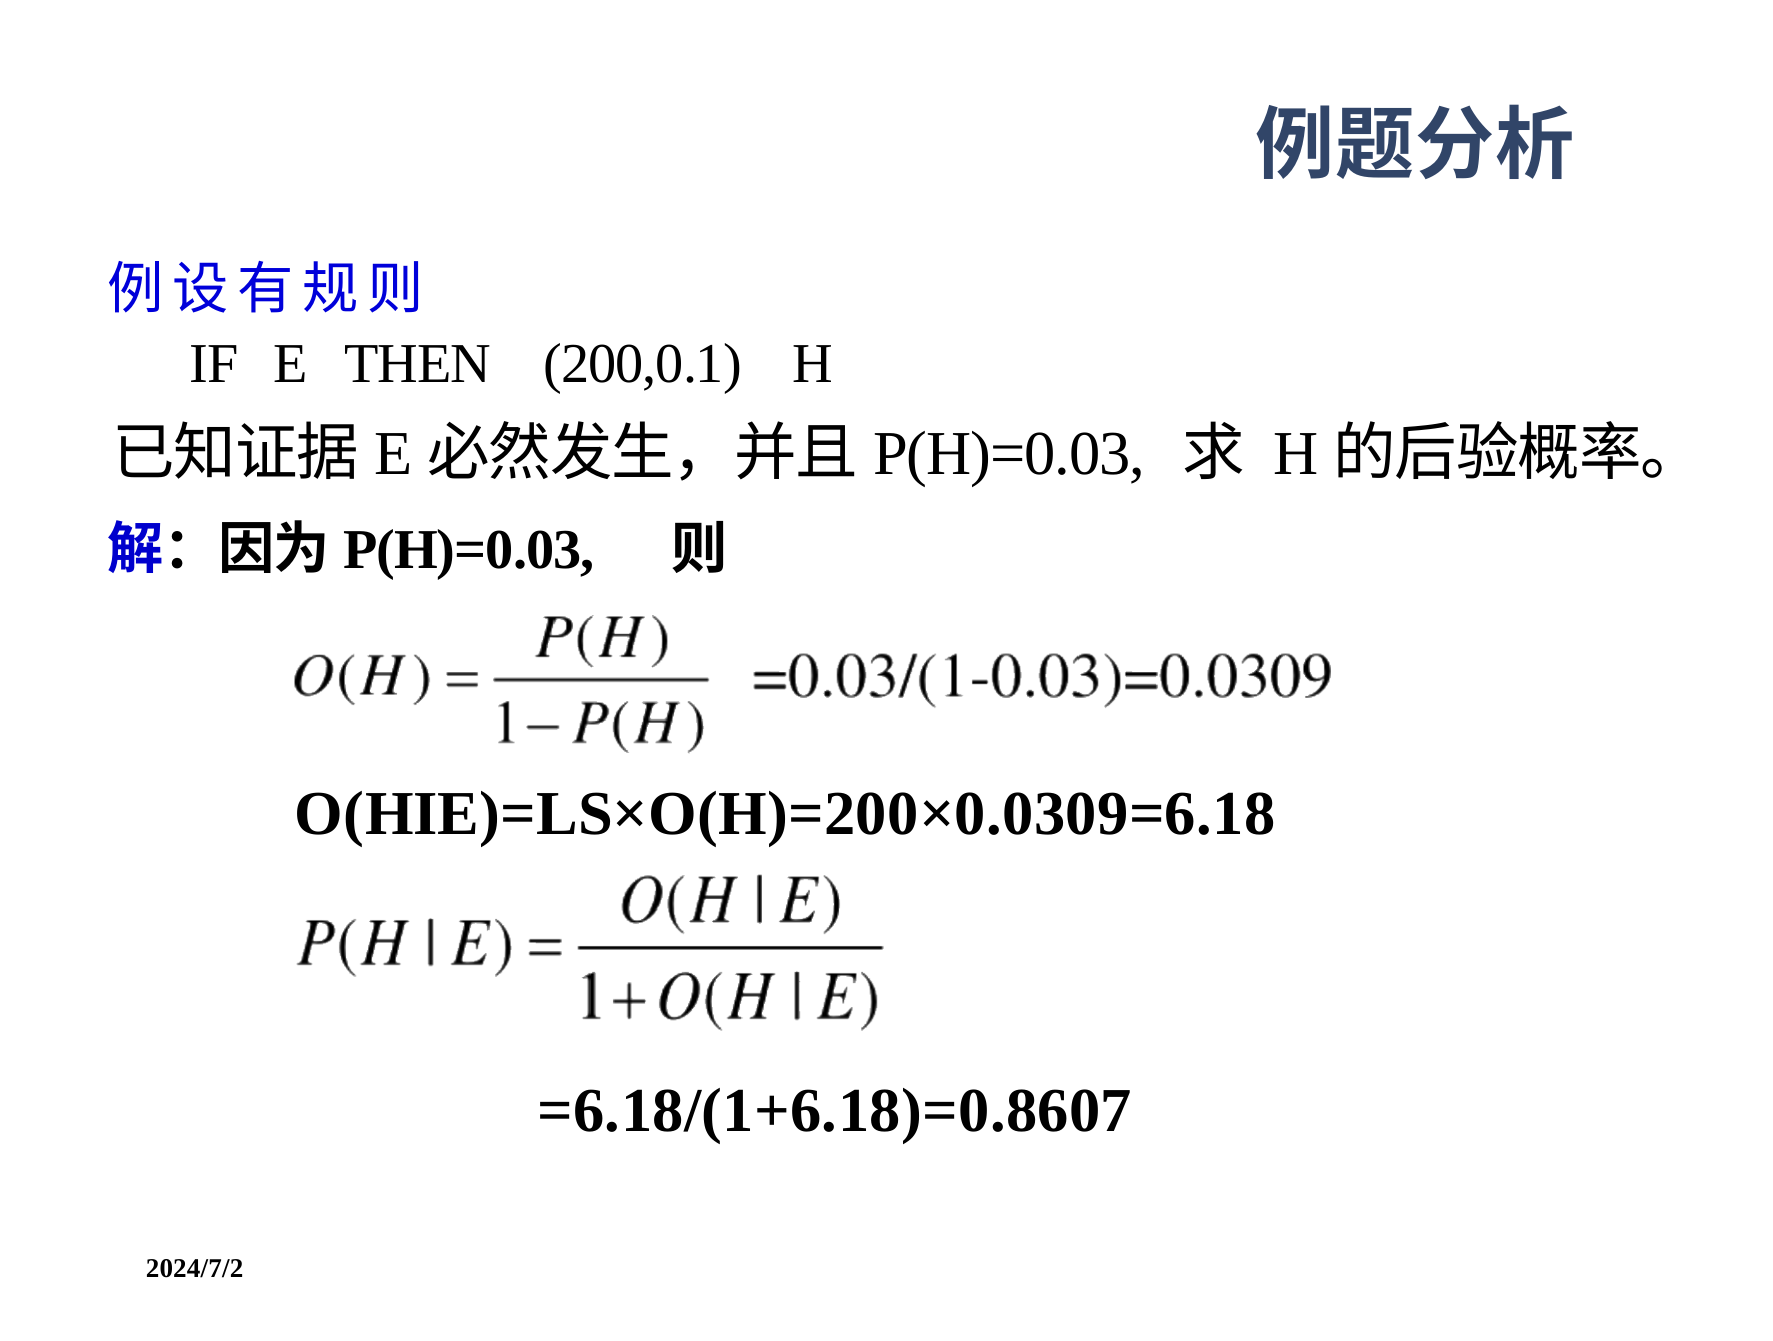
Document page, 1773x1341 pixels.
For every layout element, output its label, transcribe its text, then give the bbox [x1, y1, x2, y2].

text_box O(HIE)=LS×O(H)=200×0.0309=6.18 [292, 785, 1284, 849]
text_box =6.18/(1+6.18)=0.8607 2024/7/2 [143, 1082, 1133, 1286]
picture [293, 615, 1331, 754]
text_box 例题分析 例设有规则 IF E THEN (200,0.1) H 已知证据E必然发生，并且P(H)=0.03, 求 H的后验概率。 解：因为P(H)=0.03, 则 [104, 95, 1653, 584]
picture [295, 869, 885, 1032]
